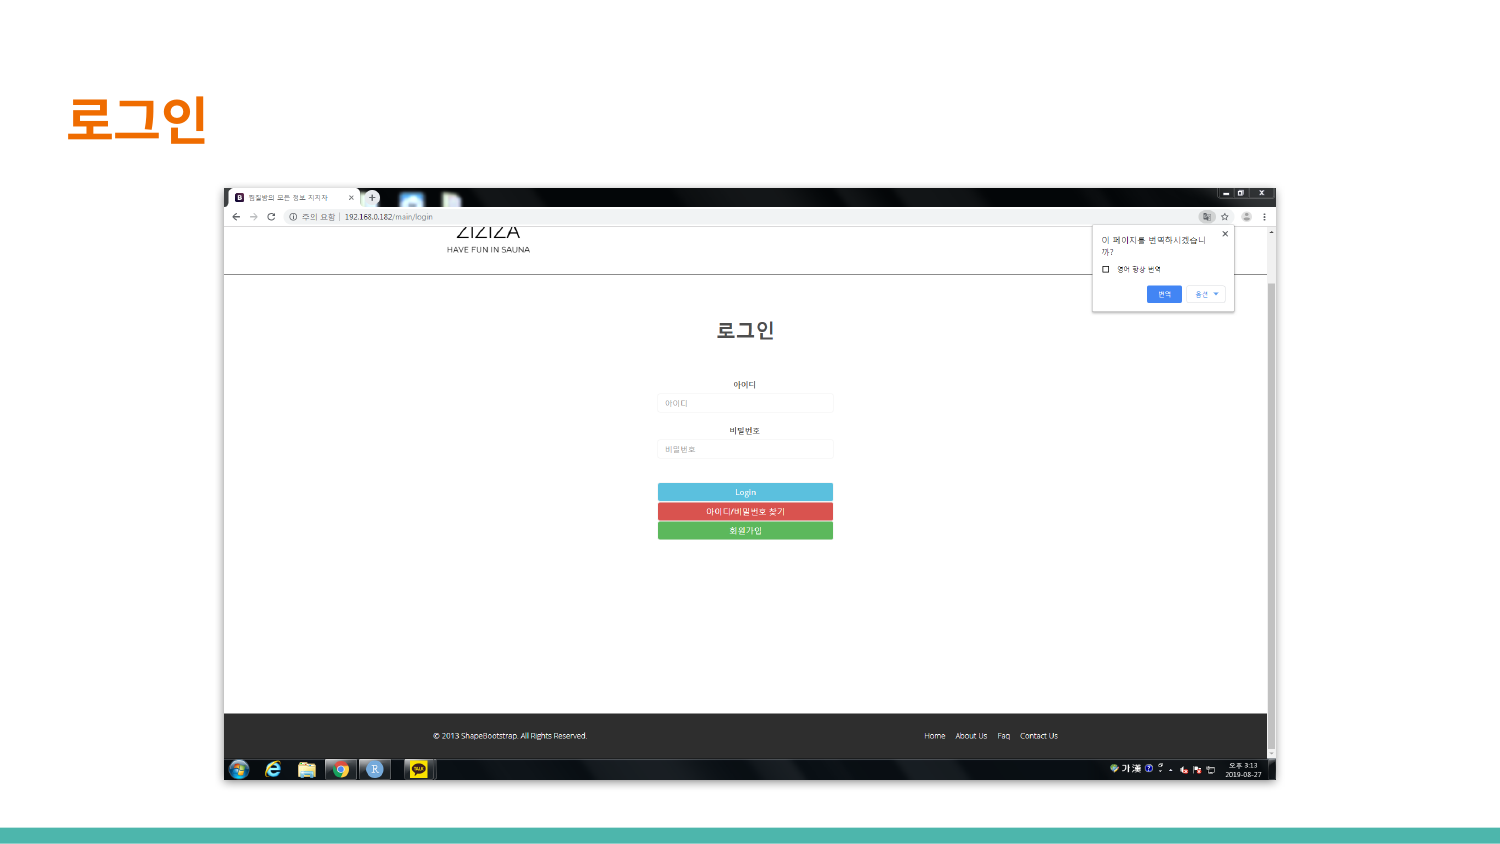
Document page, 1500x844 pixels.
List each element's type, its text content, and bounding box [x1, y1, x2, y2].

picture [224, 188, 1276, 780]
title 로그인 [51, 72, 1449, 189]
